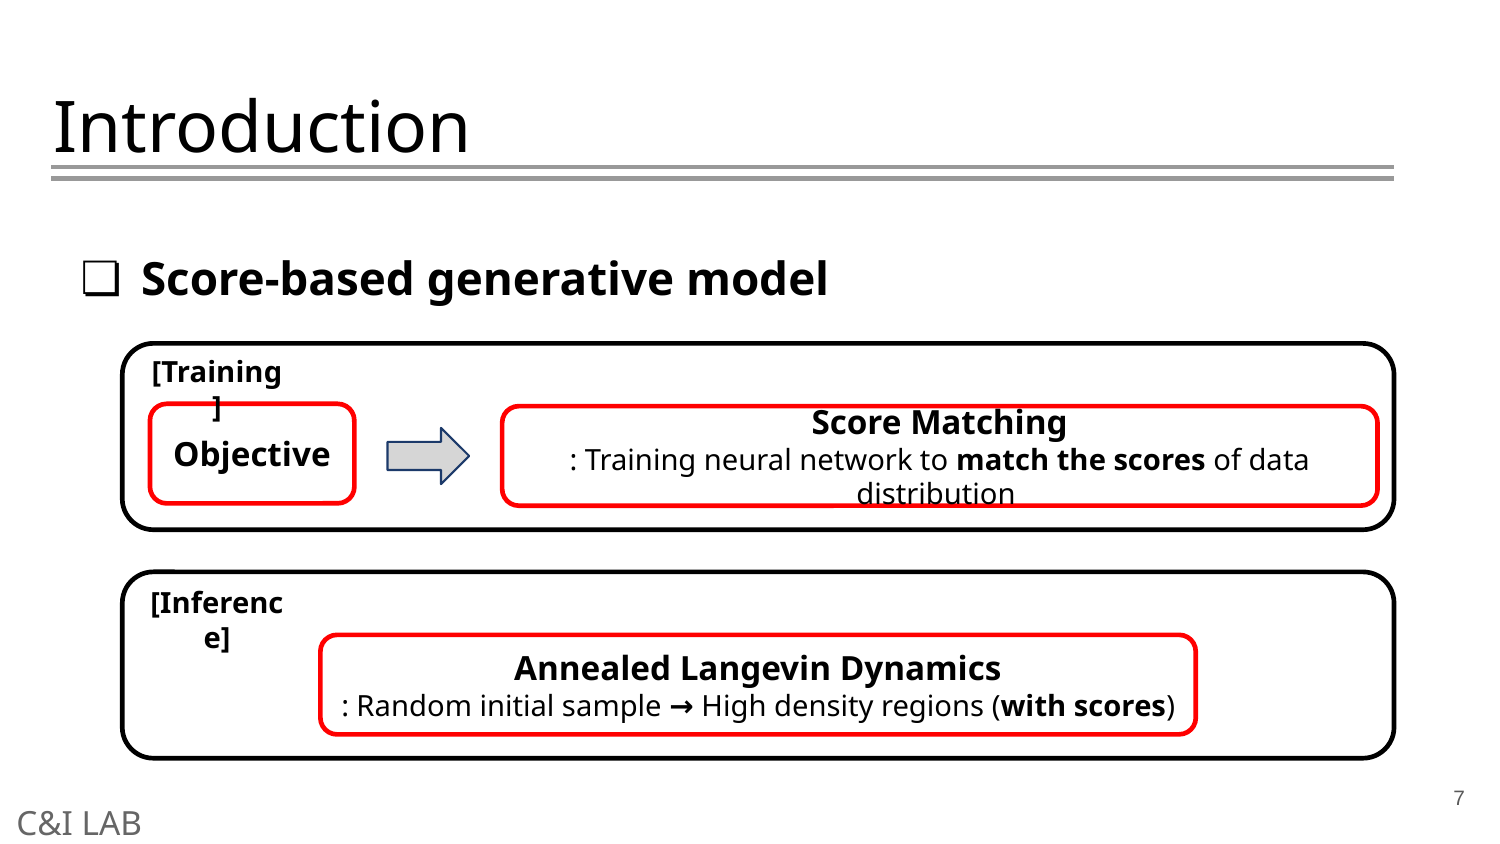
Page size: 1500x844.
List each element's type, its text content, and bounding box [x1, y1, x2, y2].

text_box [120, 569, 1397, 761]
text_box Annealed Langevin Dynamics : Random initial sample → High density regions (with scores) [318, 632, 1198, 737]
title Introduction [38, 66, 1437, 161]
text_box [Inference] [129, 577, 305, 662]
list Score-based generative model [51, 226, 1449, 321]
text_box [Training] [135, 345, 299, 431]
slide_number 7 [1389, 764, 1480, 801]
text_box [120, 341, 1397, 532]
text_box C&I LAB [1, 801, 1500, 844]
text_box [50, 166, 1395, 179]
